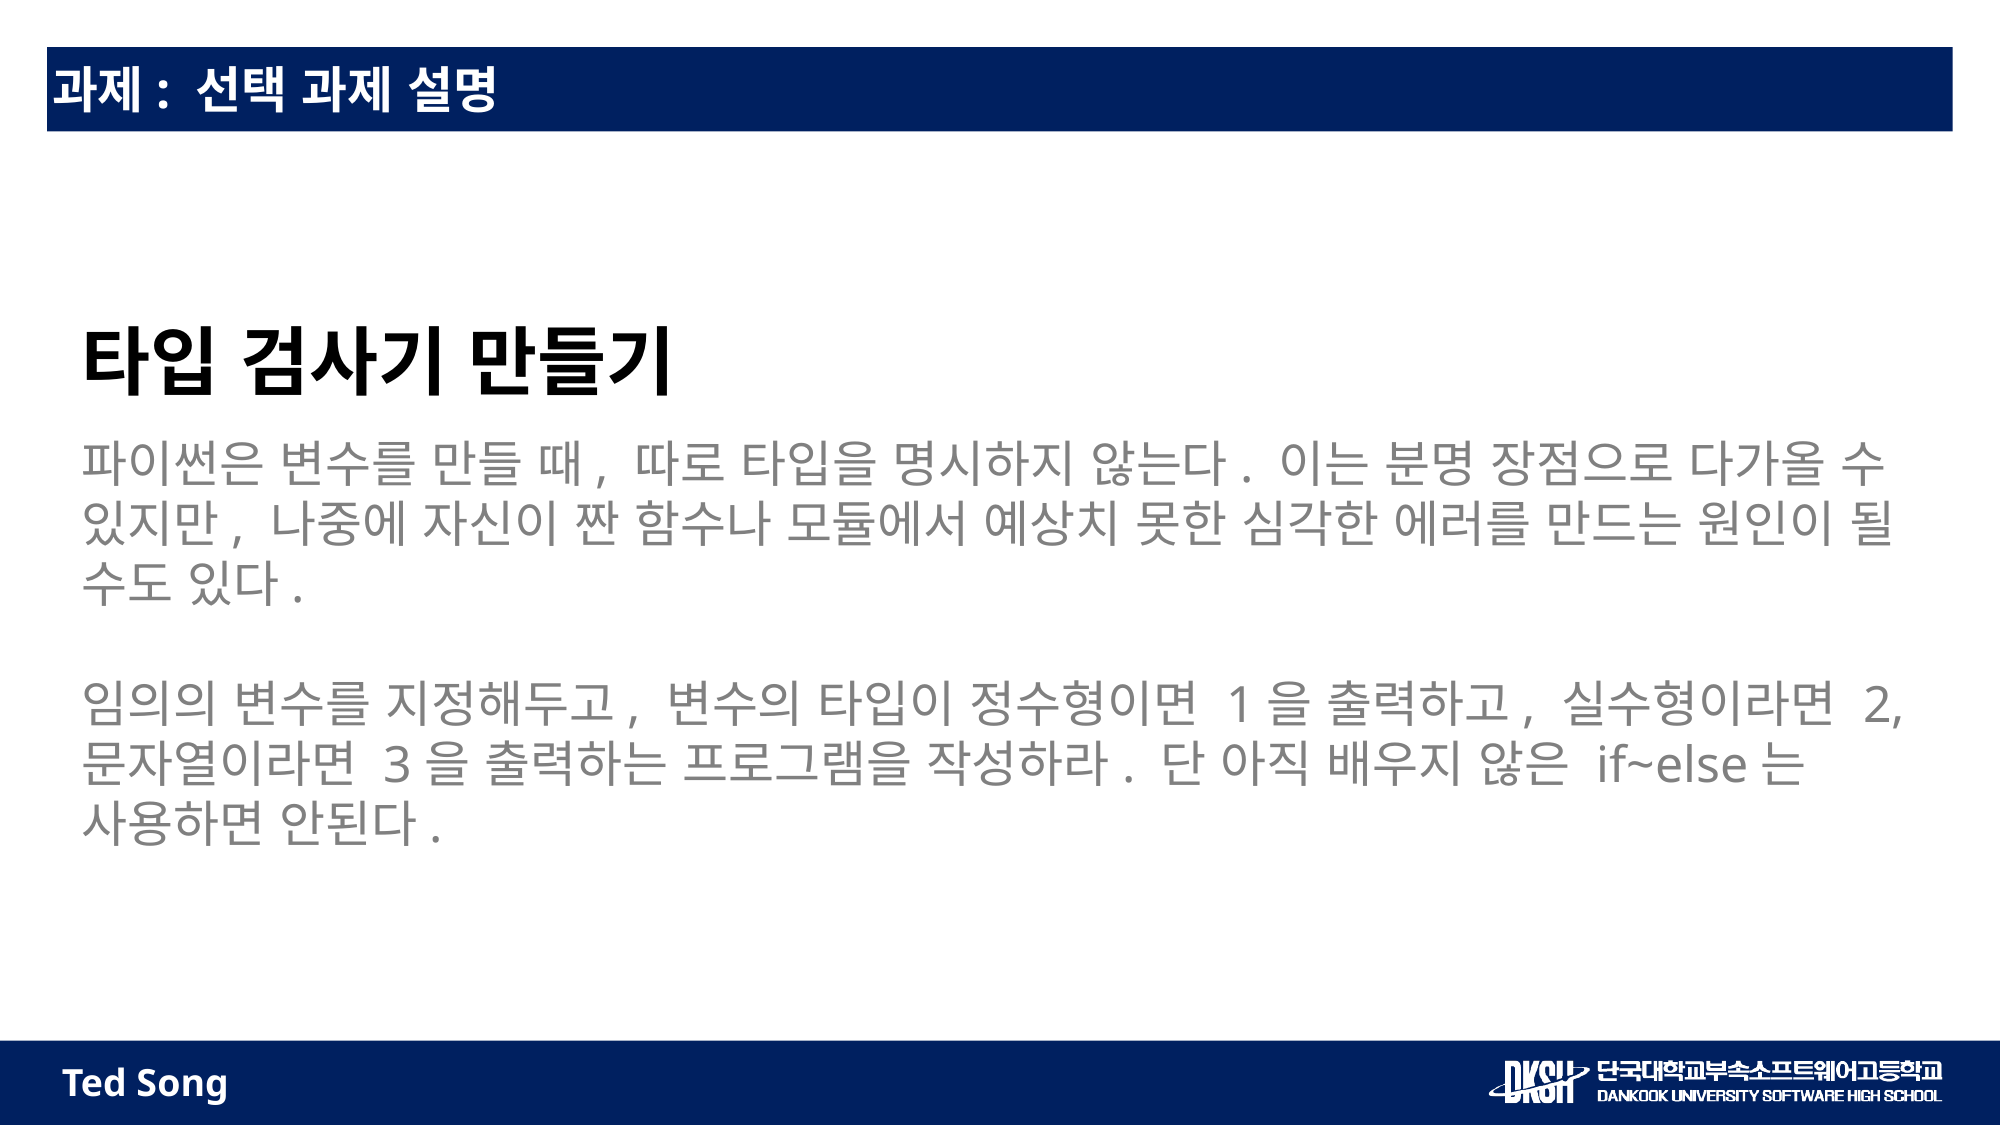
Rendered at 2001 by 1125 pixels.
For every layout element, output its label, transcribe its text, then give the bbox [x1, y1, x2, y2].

text_box 과제: 선택 과제 설명 [37, 51, 515, 127]
text_box [46, 46, 1954, 132]
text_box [0, 1040, 2000, 1125]
text_box 타입 검사기 만들기 [66, 307, 1933, 413]
text_box 파이썬은 변수를 만들 때, 따로 타입을 명시하지 않는다. 이는 분명 장점으로 다가올 수 있지만, 나중에 자신이 짠 함수나 모듈에서 예상치 못한 심각한 에러를 만드는 원인이 될 수도 있다. 임의의 변수를 지정해두고, 변수의 타입이 정수형이면 1을 출력하고, 실수형이라면 2, 문자열이라면 3을 출력하는 프로그램을 작성하라. 단 아직 배우지 않은 if~else는 사용하면 안된다. [66, 425, 1933, 860]
